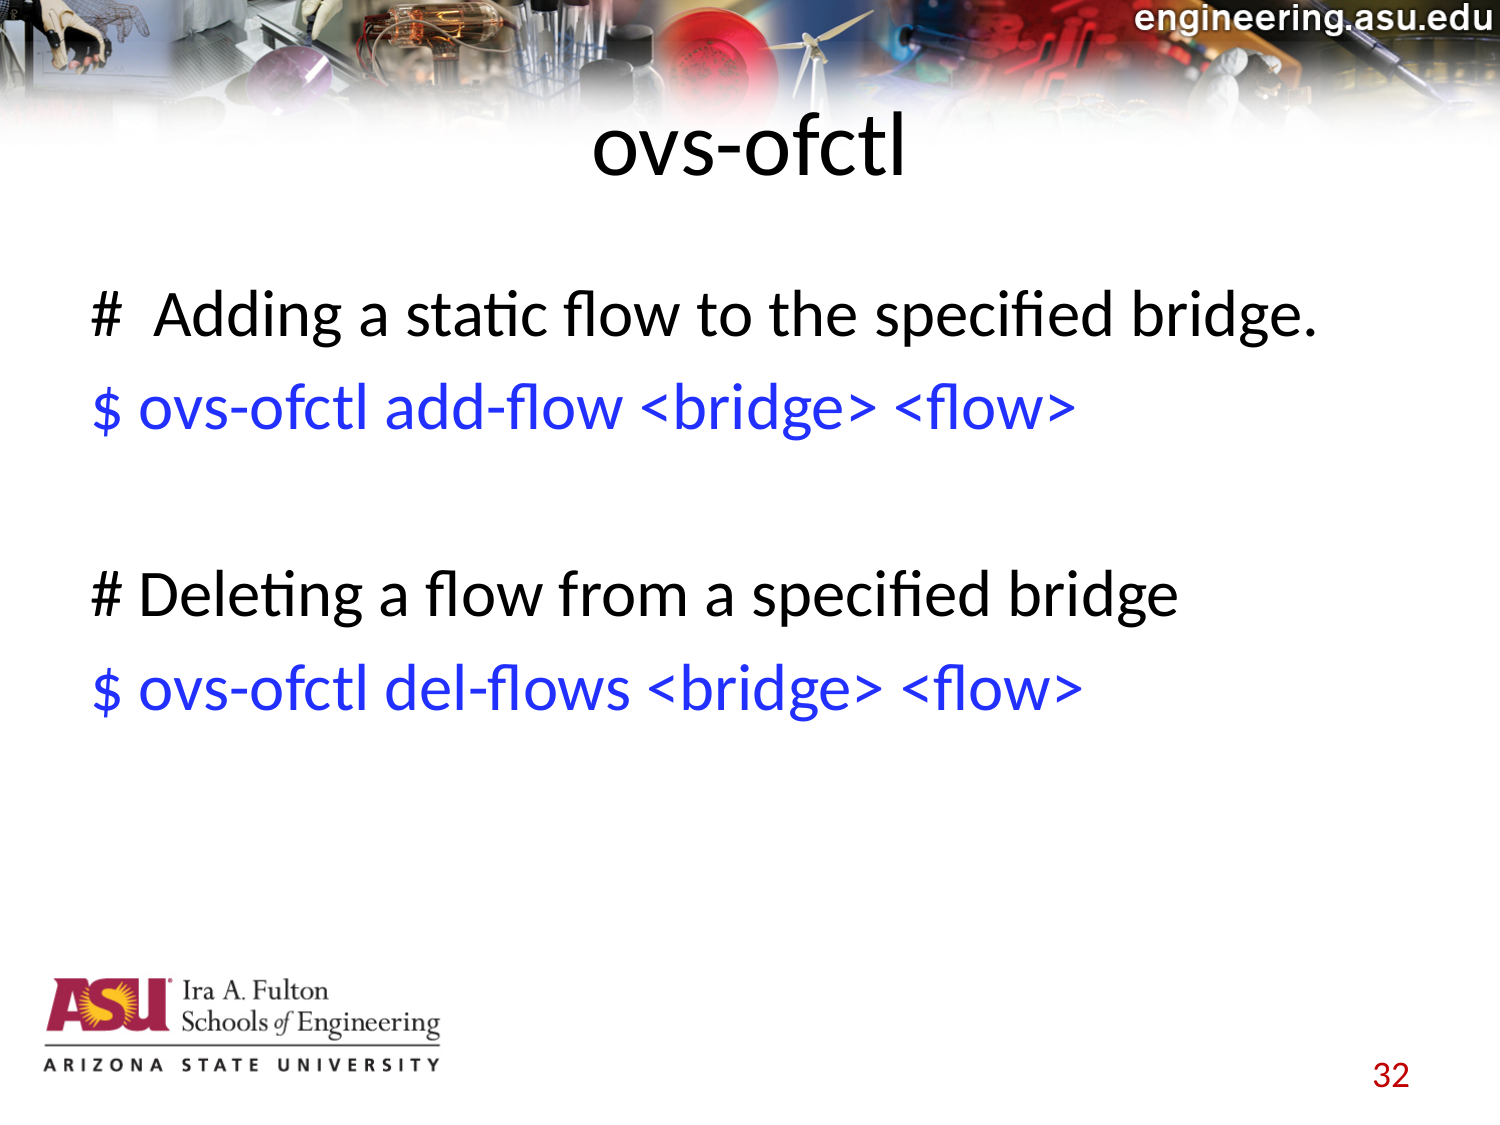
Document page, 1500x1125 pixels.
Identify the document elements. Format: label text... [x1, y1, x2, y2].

title ovs-ofctl [75, 45, 1425, 233]
list # Adding a static flow to the specified bridge. $ ovs-ofctl add-flow <bridge> <flow> # Deleting a flow from a specified bridge $ ovs-ofctl del-flows <bridge> <flow> [75, 262, 1425, 1005]
slide_number 32 [1074, 1042, 1425, 1103]
picture [0, 0, 1500, 1125]
